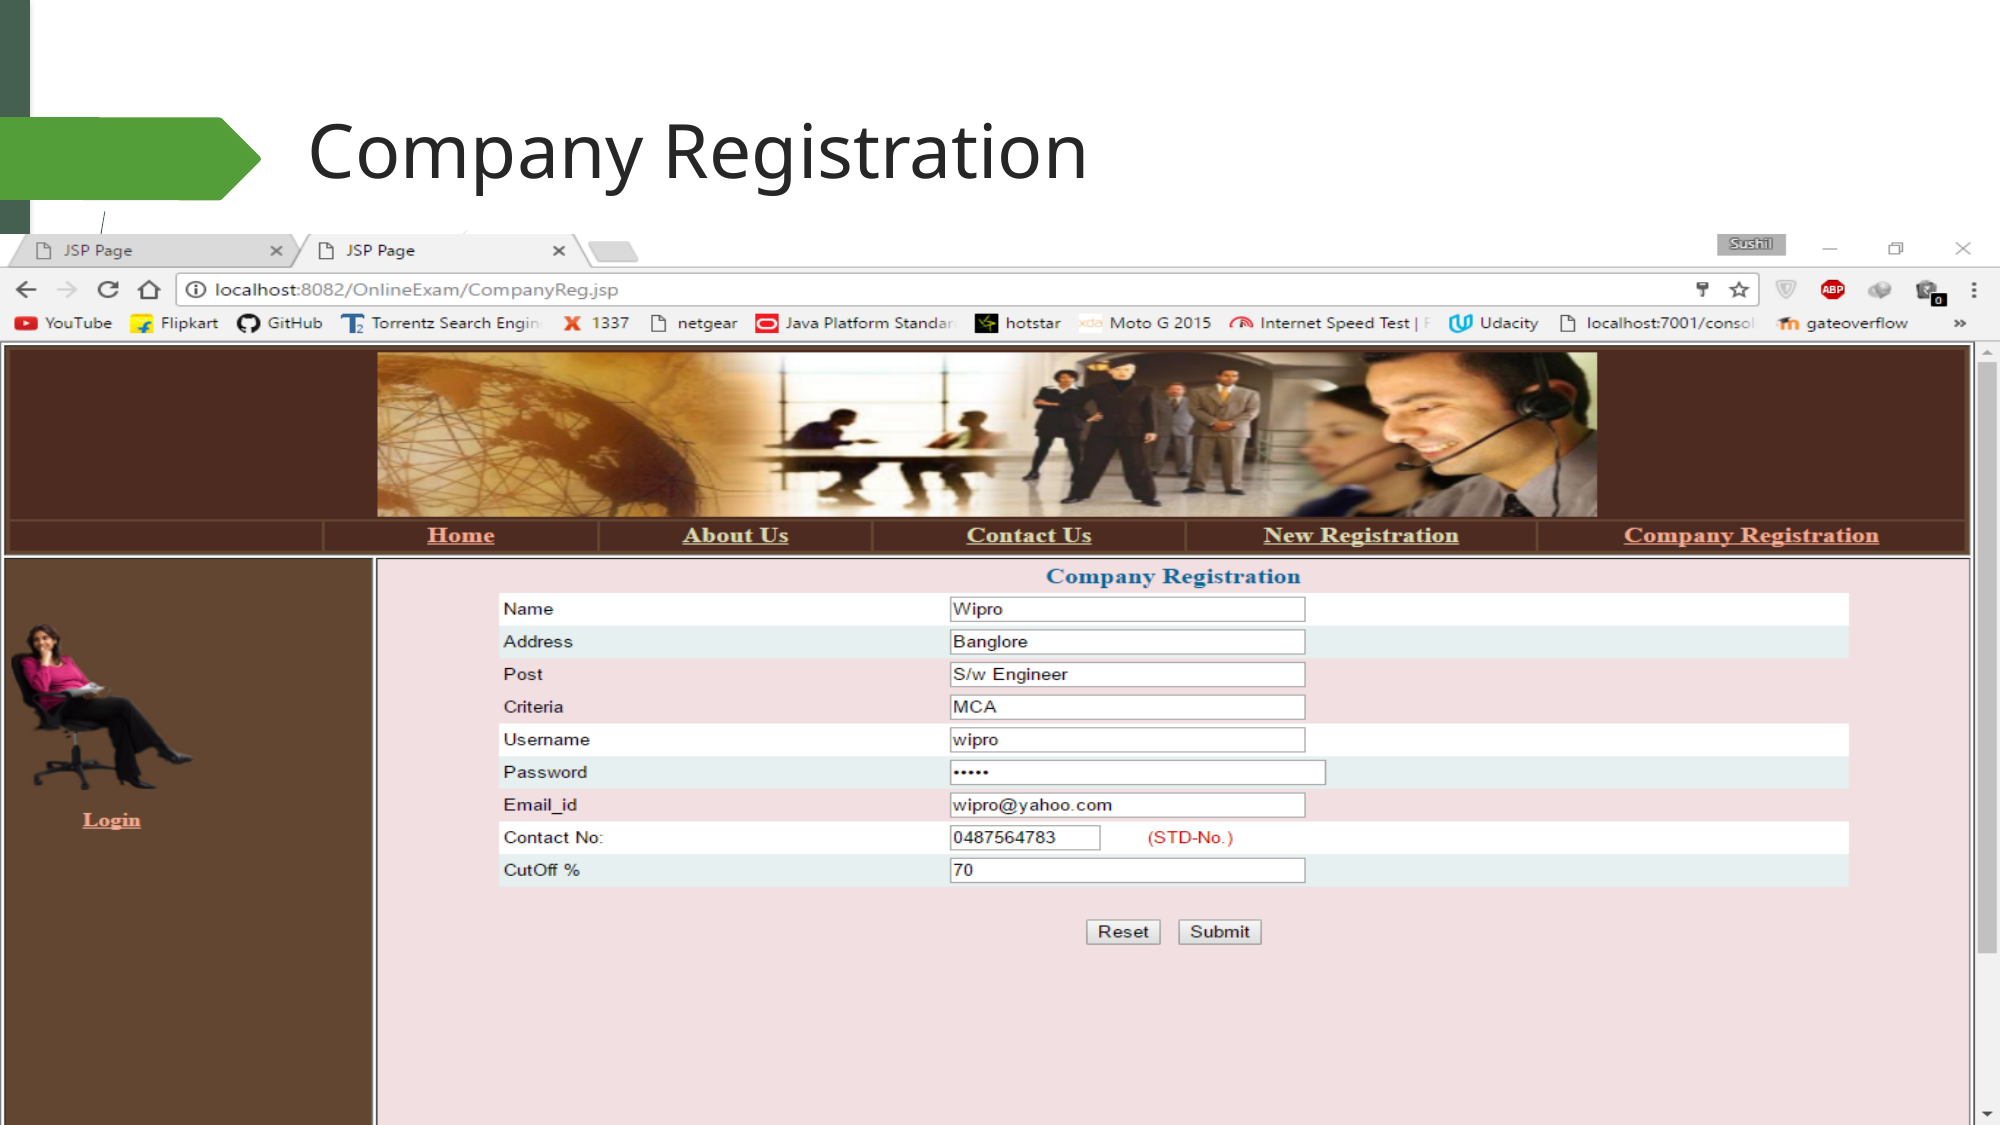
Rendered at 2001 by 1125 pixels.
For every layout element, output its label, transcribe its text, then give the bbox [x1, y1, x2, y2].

text_box Company Registration [293, 96, 1557, 231]
picture [0, 234, 2000, 1125]
